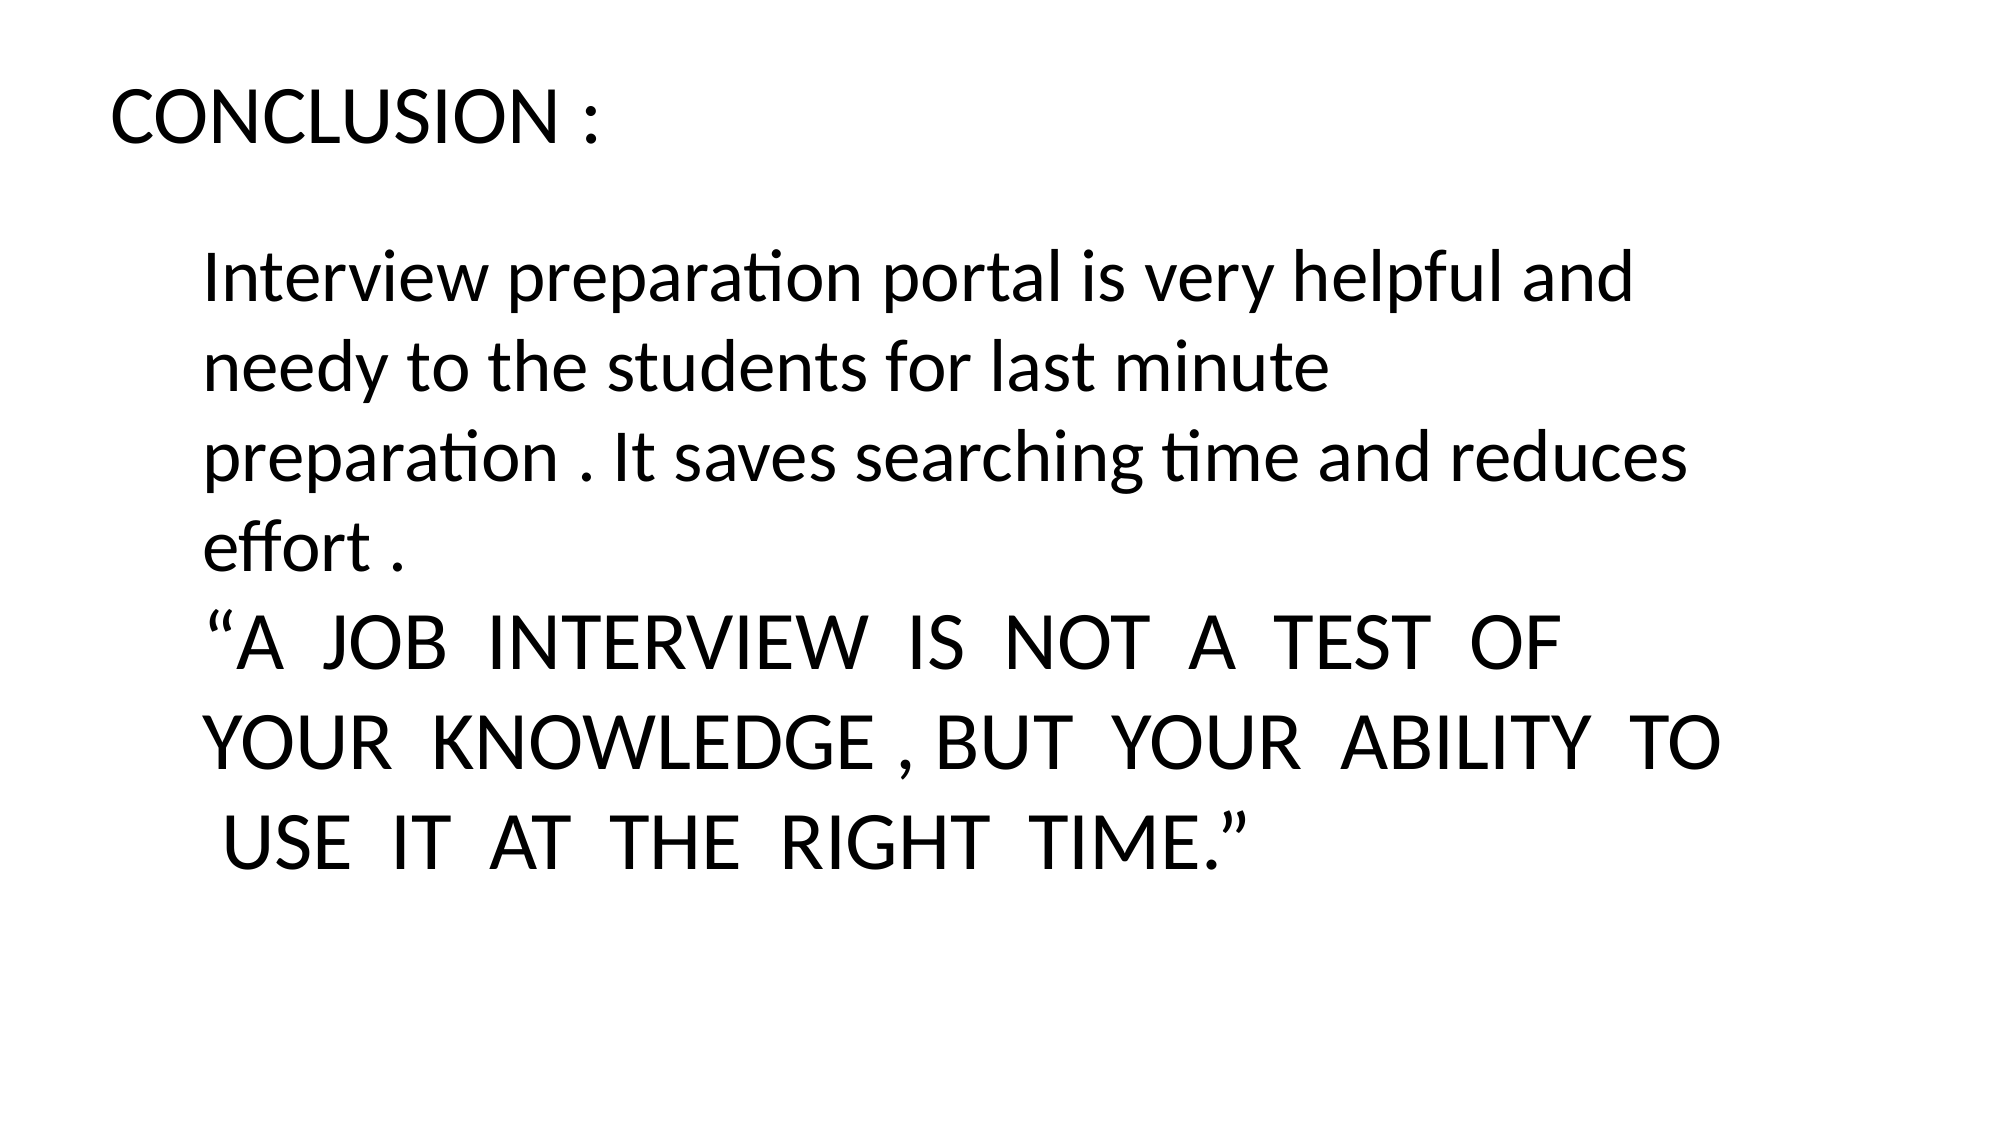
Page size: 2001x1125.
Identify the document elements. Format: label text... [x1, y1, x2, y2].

text_box CONCLUSION : [95, 53, 1041, 168]
text_box Interview preparation portal is very helpful and needy to the students for last minute preparation . It saves searching time and reduces effort . “A JOB INTERVIEW IS NOT A TEST OF YOUR KNOWLEDGE , BUT YOUR ABILITY TO USE IT AT THE RIGHT TIME.” [187, 218, 1749, 894]
